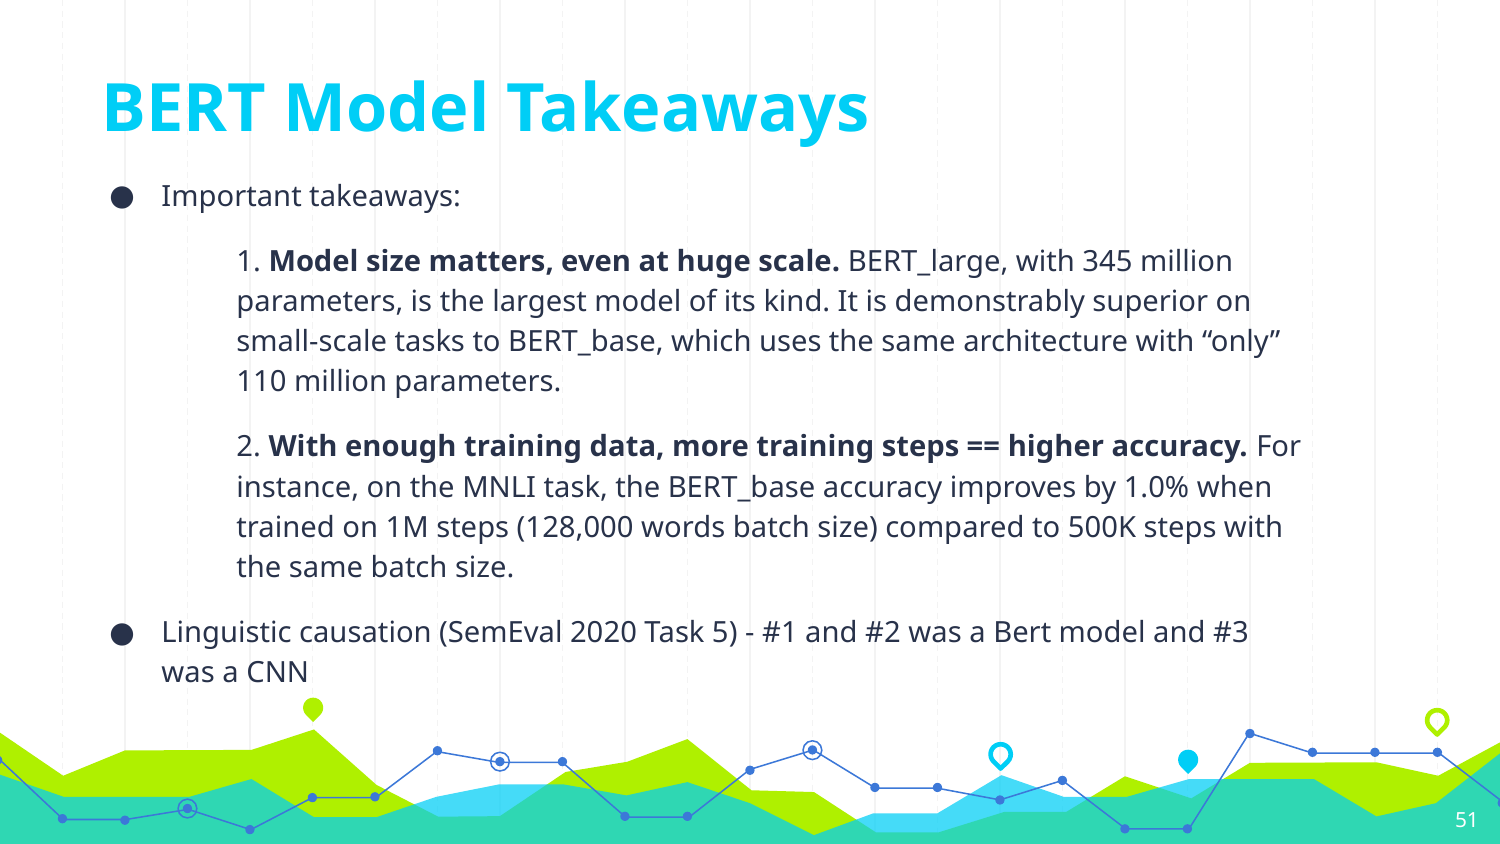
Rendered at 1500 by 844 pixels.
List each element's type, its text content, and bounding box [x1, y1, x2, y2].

title BERT Model Takeaways [86, 42, 1341, 160]
list Important takeaways: 1. Model size matters, even at huge scale. BERT_large, with 345 million parameters, is the largest model of its kind. It is demonstrably superior on small-scale tasks to BERT_base, which uses the same architecture with “only” 110 million parameters. 2. With enough training data, more training steps == higher accuracy. For instance, on the MNLI task, the BERT_base accuracy improves by 1.0% when trained on 1M steps (128,000 words batch size) compared to 500K steps with the same batch size. Linguistic causation (SemEval 2020 Task 5) - #1 and #2 was a Bert model and #3 was a CNN [71, 156, 1326, 675]
slide_number ‹#› [1403, 791, 1494, 844]
